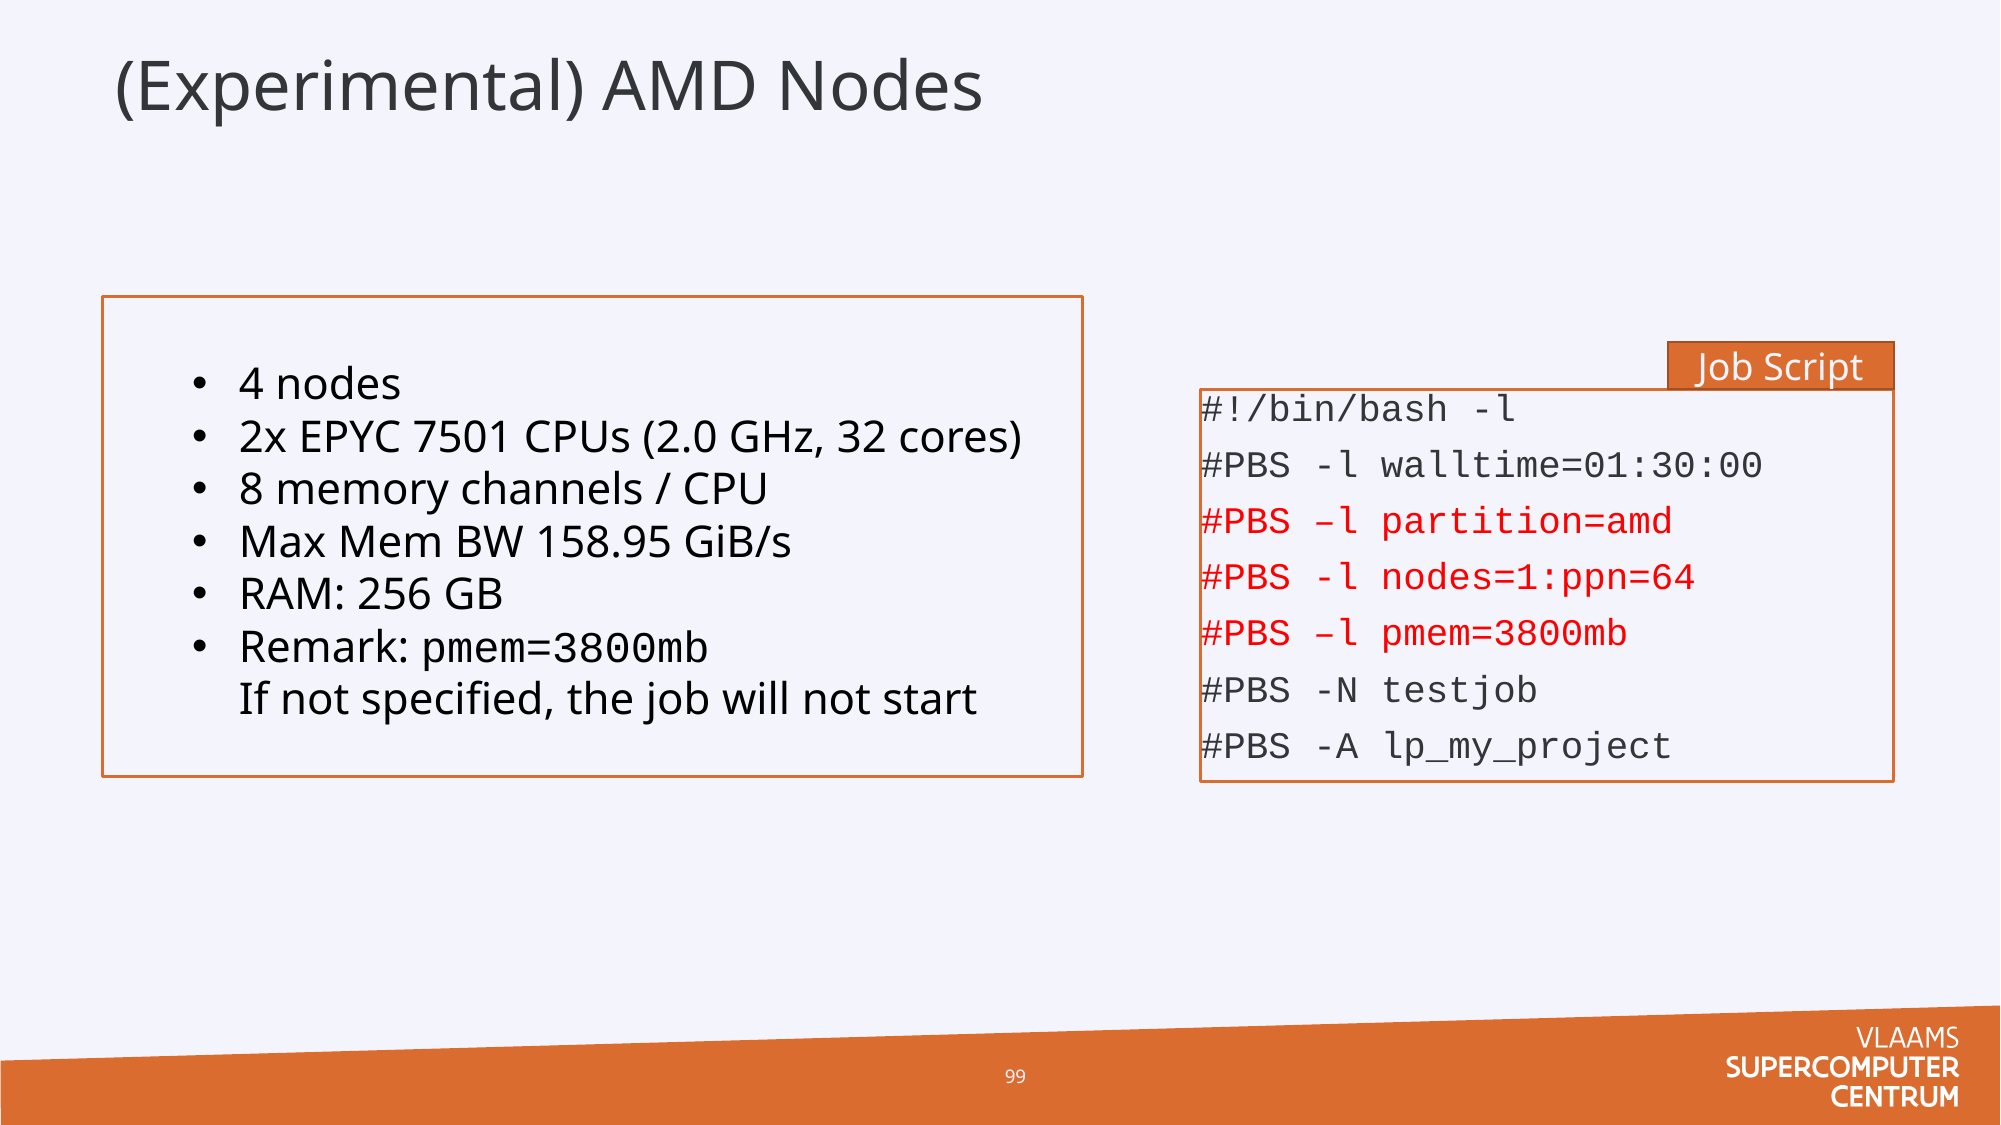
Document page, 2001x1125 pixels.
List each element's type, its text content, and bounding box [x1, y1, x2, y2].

slide_number 99 [958, 1047, 1042, 1108]
title (Experimental) AMD Nodes [100, 30, 1083, 145]
list #!/bin/bash -l #PBS -l walltime=01:30:00 #PBS –l partition=amd #PBS -l nodes=1:ppn=64 #PBS –l pmem=3800mb #PBS -N testjob #PBS -A lp_my_project [1200, 389, 1894, 782]
picture [1725, 1021, 1960, 1117]
text_box Job Script [1667, 341, 1895, 390]
text_box 4 nodes 2x EPYC 7501 CPUs (2.0 GHz, 32 cores) 8 memory channels / CPU Max Mem BW 158.95 GiB/s RAM: 256 GB Remark: pmem=3800mb If not specified, the job will not start [102, 296, 1083, 777]
